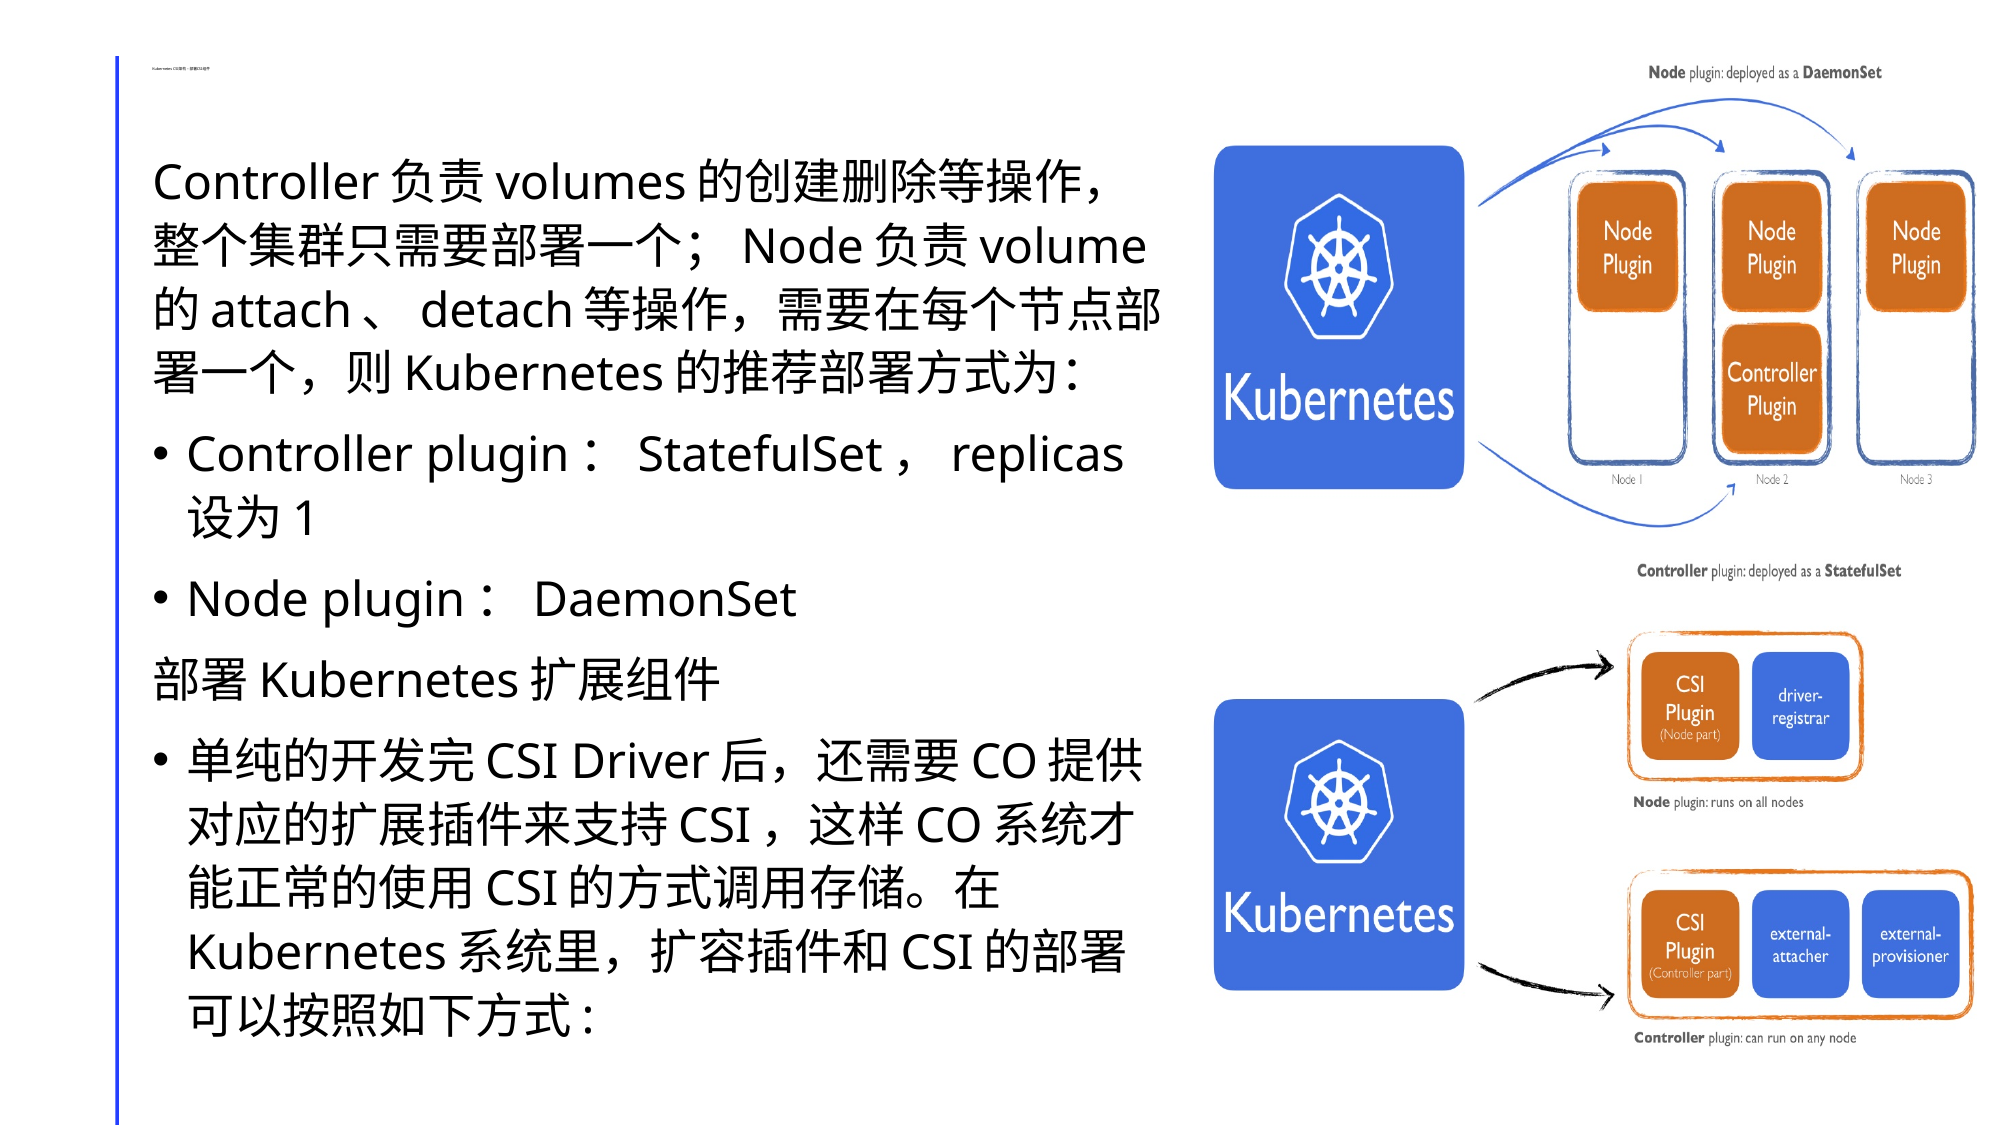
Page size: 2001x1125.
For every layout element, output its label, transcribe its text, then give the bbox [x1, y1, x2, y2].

title Kubernetes CSI架构 – 部署CSI组件 [137, 59, 1180, 80]
list Controller负责volumes的创建删除等操作，整个集群只需要部署一个；Node负责volume的attach、detach等操作，需要在每个节点部署一个，则Kubernetes的推荐部署方式为： Controller plugin：StatefulSet，replicas设为1 Node plugin：DaemonSet 部署Kubernetes扩展组件 单纯的开发完CSI Driver后，还需要CO提供对应的扩展插件来支持CSI，这样CO系统才能正常的使用CSI的方式调用存储。在Kubernetes系统里，扩容插件和CSI的部署可以按照如下方式: [137, 137, 1180, 1107]
picture [1180, 8, 1983, 1107]
